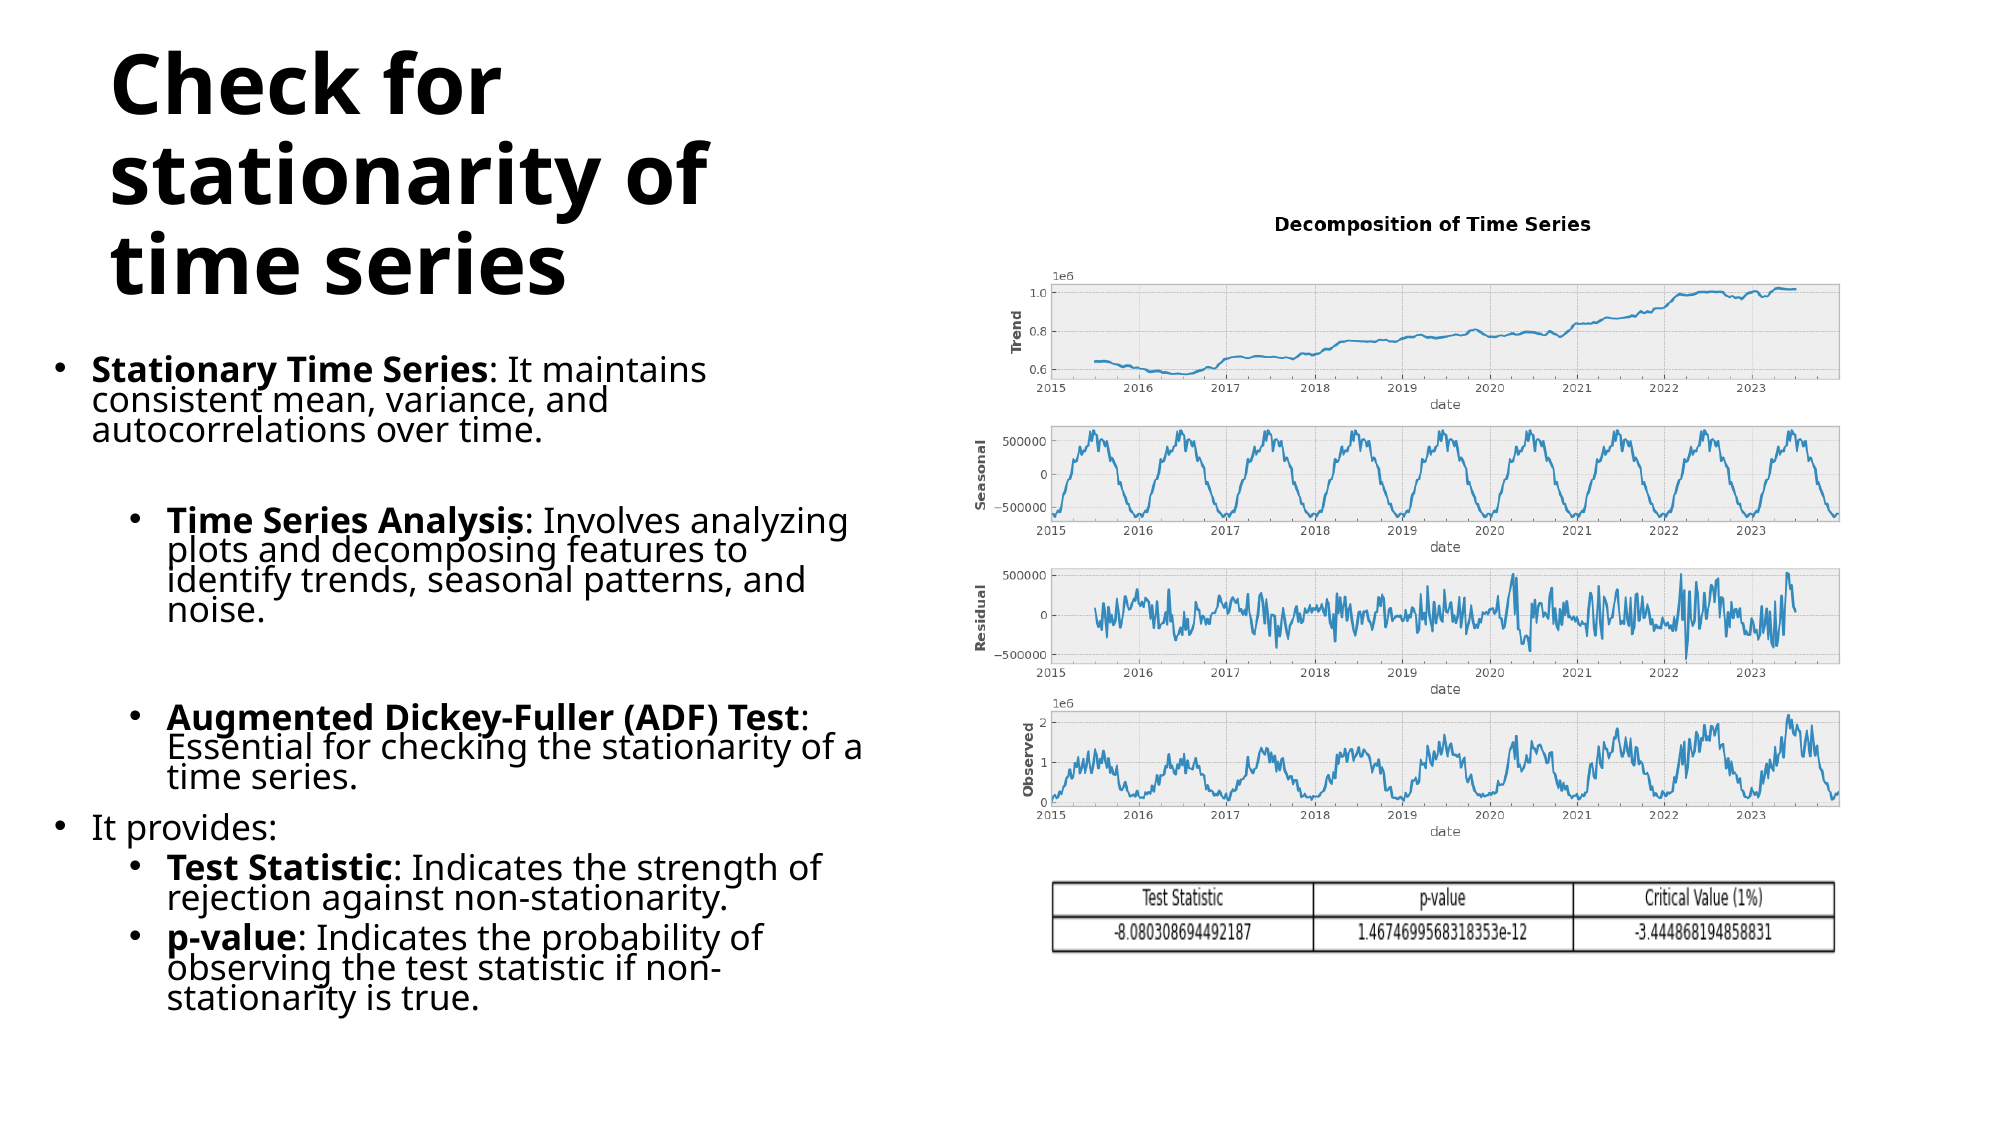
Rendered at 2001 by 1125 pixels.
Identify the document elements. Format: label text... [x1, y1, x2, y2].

picture [924, 202, 1941, 1004]
title Check for stationarity of time series [94, 31, 897, 324]
list Stationary Time Series: It maintains consistent mean, variance, and autocorrelations over time. Time Series Analysis: Involves analyzing plots and decomposing features to identify trends, seasonal patterns, and noise. Augmented Dickey-Fuller (ADF) Test: Essential for checking the stationarity of a time series. It provides: Test Statistic: Indicates the strength of rejection against non-stationarity. p-value: Indicates the probability of observing the test statistic if non-stationarity is true. [39, 351, 881, 1043]
